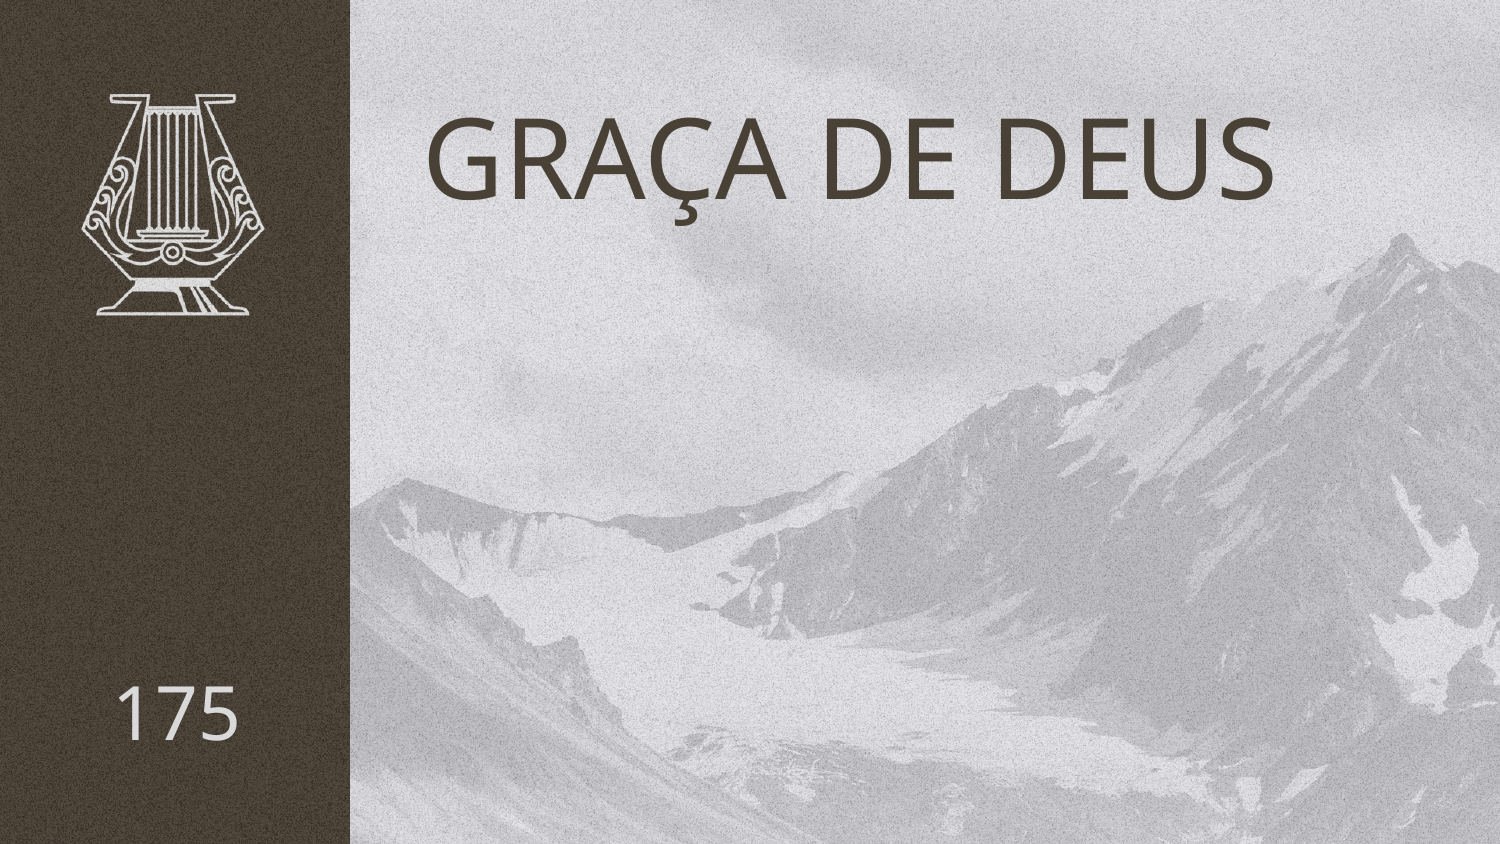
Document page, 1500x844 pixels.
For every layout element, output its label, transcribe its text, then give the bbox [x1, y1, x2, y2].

picture [0, 0, 1500, 844]
title GRAÇA DE DEUS [407, 79, 1447, 777]
list 175 [76, 658, 278, 765]
